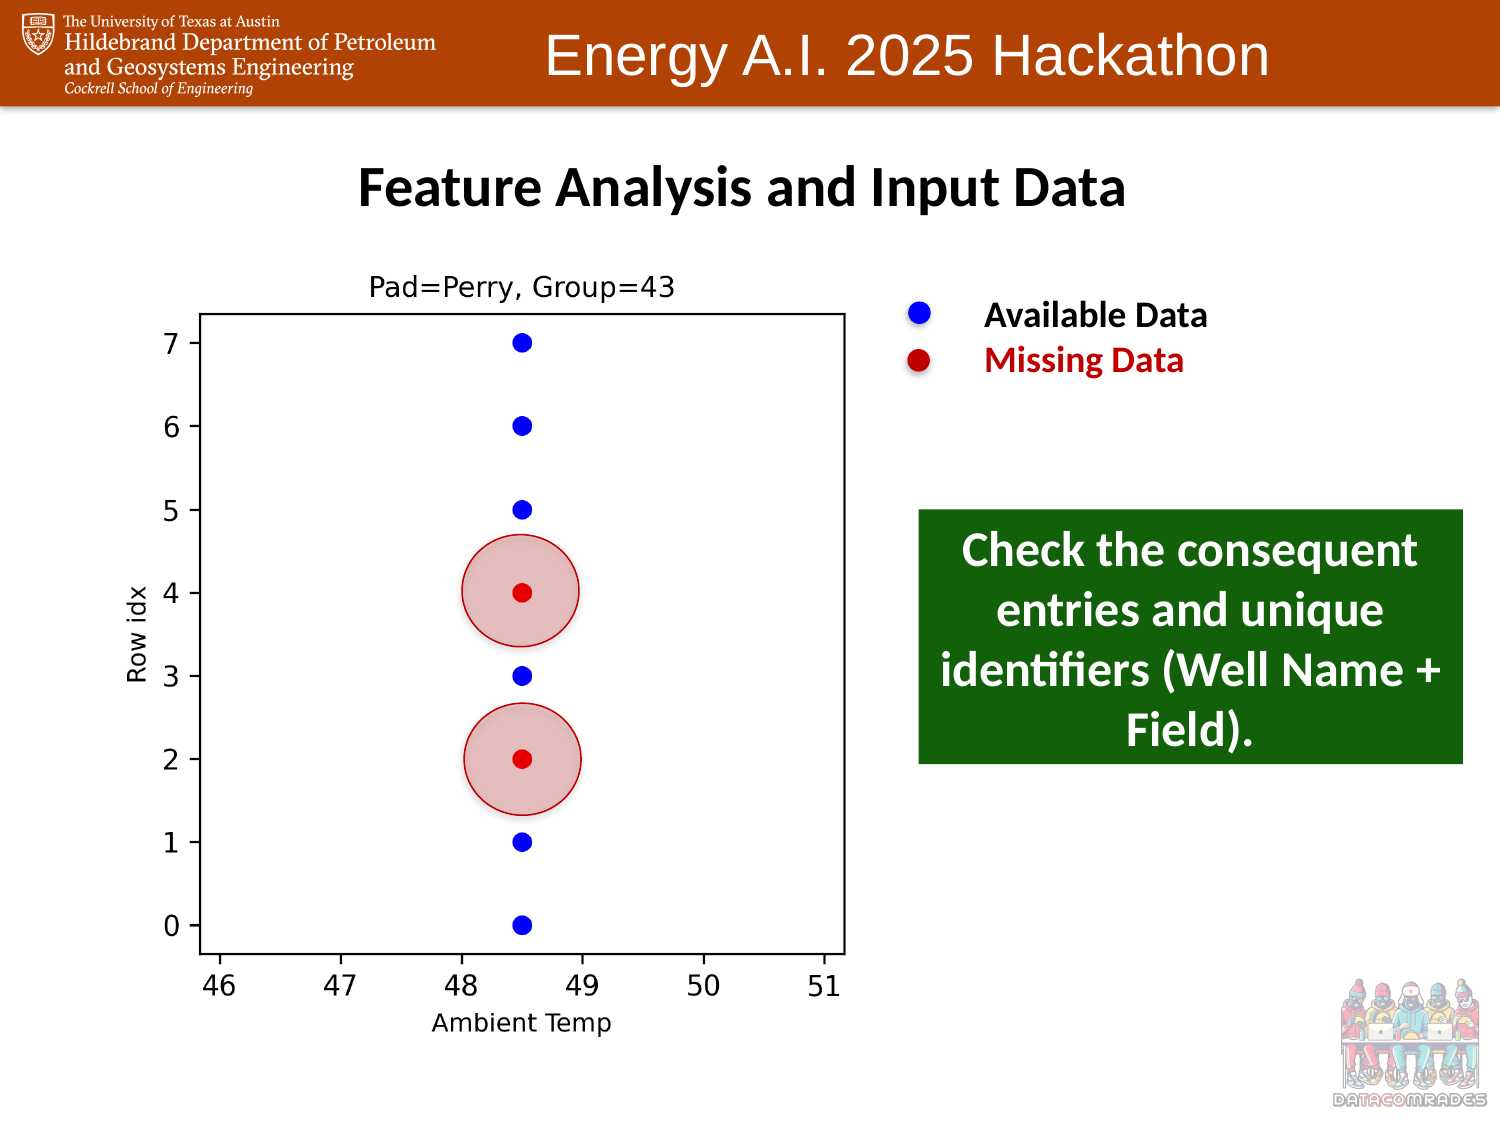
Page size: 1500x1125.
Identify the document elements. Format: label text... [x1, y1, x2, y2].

text_box Check the consequent entries and unique identifiers (Well Name + Field). [918, 509, 1463, 765]
text_box [906, 348, 931, 373]
picture [61, 258, 863, 1068]
text_box [907, 300, 932, 325]
text_box Available Data Missing Data [969, 282, 1225, 387]
text_box Feature Analysis and Input Data [82, 140, 1403, 226]
picture [22, 13, 436, 97]
picture [1331, 969, 1489, 1125]
